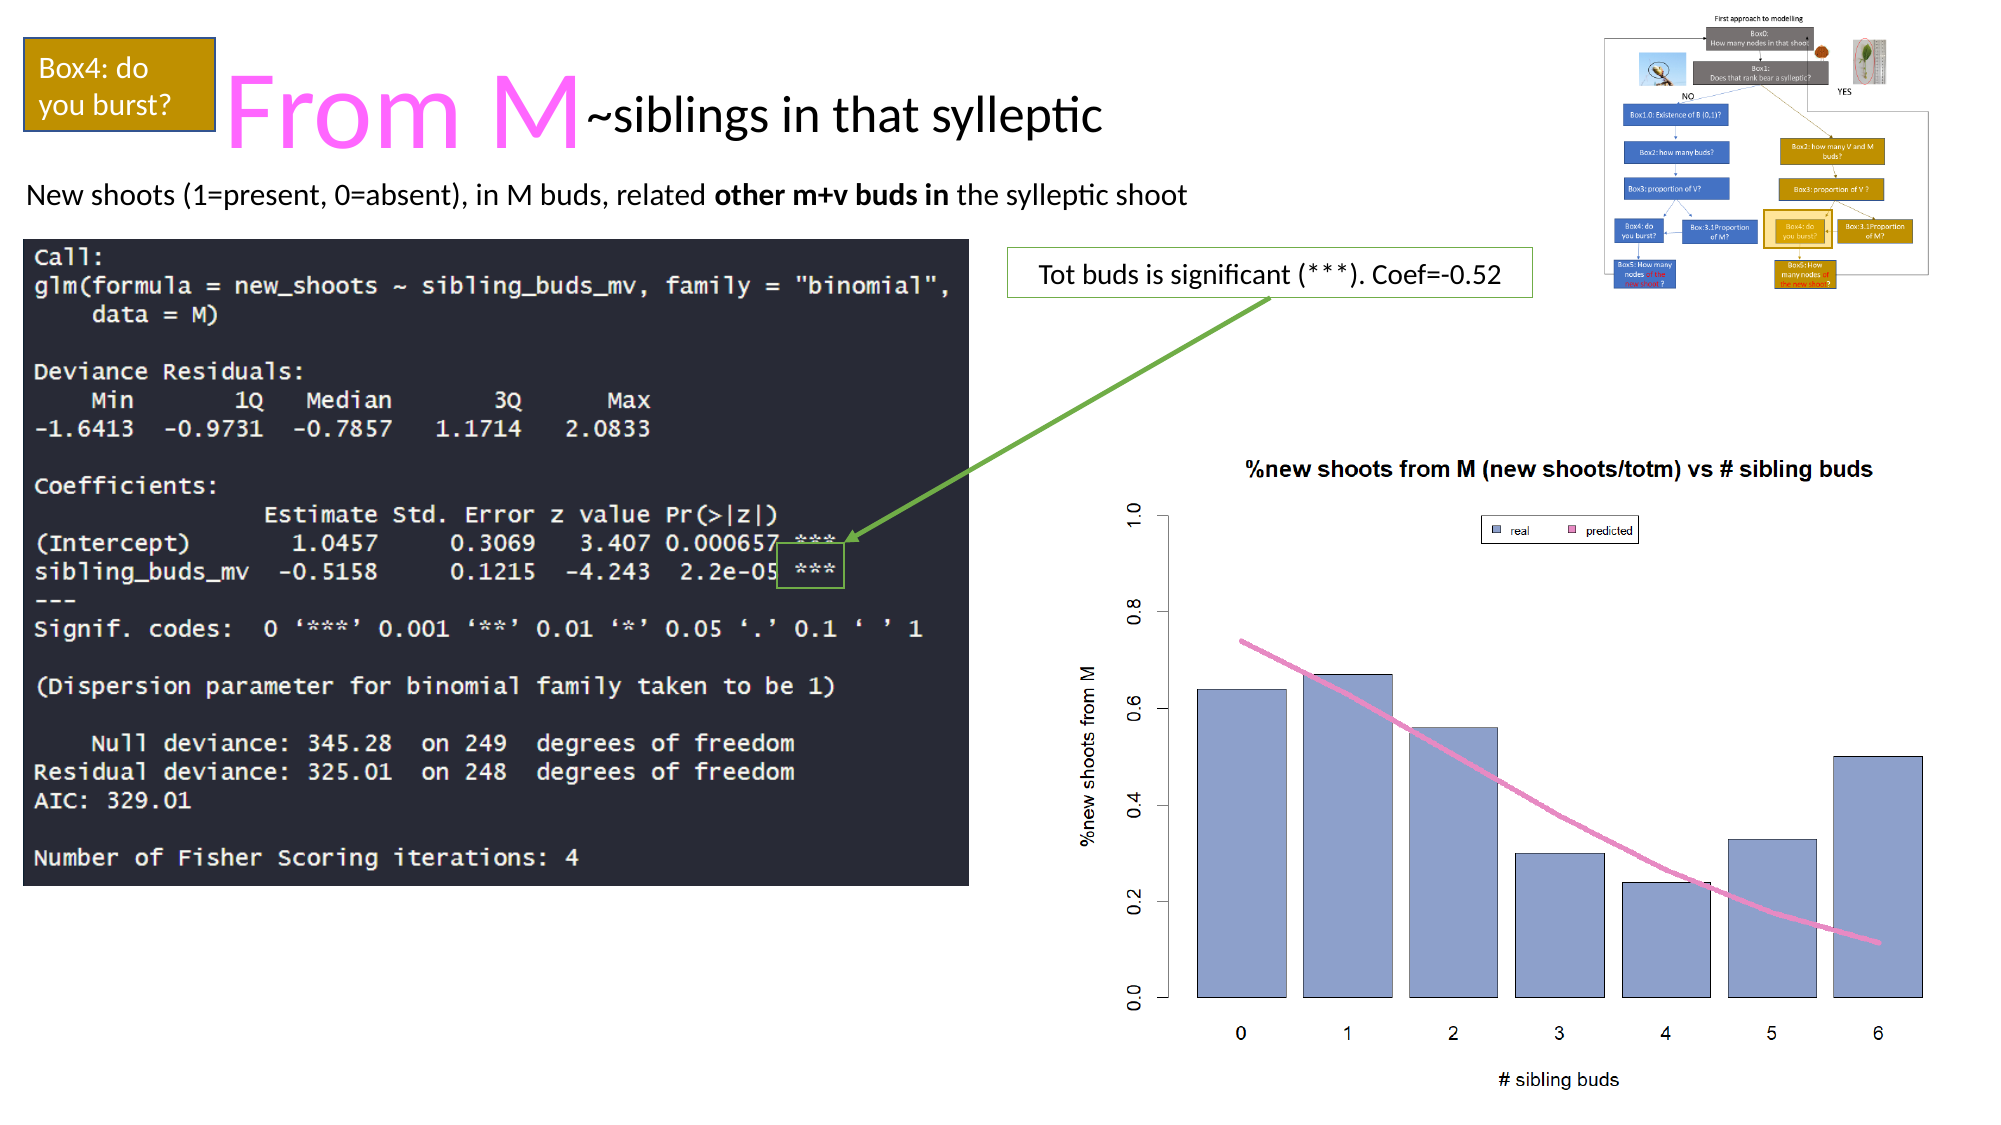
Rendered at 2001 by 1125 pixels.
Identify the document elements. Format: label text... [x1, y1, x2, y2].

picture [1573, 8, 1954, 295]
picture [1073, 420, 2000, 1116]
text_box Tot buds is significant (***). Coef=-0.52 [1007, 247, 1533, 298]
text_box New shoots (1=present, 0=absent), in M buds, related other m+v buds in the sylleptic shoot [11, 166, 1416, 220]
text_box From M [209, 28, 600, 166]
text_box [843, 298, 1271, 543]
picture [23, 239, 969, 886]
text_box Box4: do you burst? [23, 37, 216, 132]
text_box ~siblings in that sylleptic [571, 72, 1257, 151]
